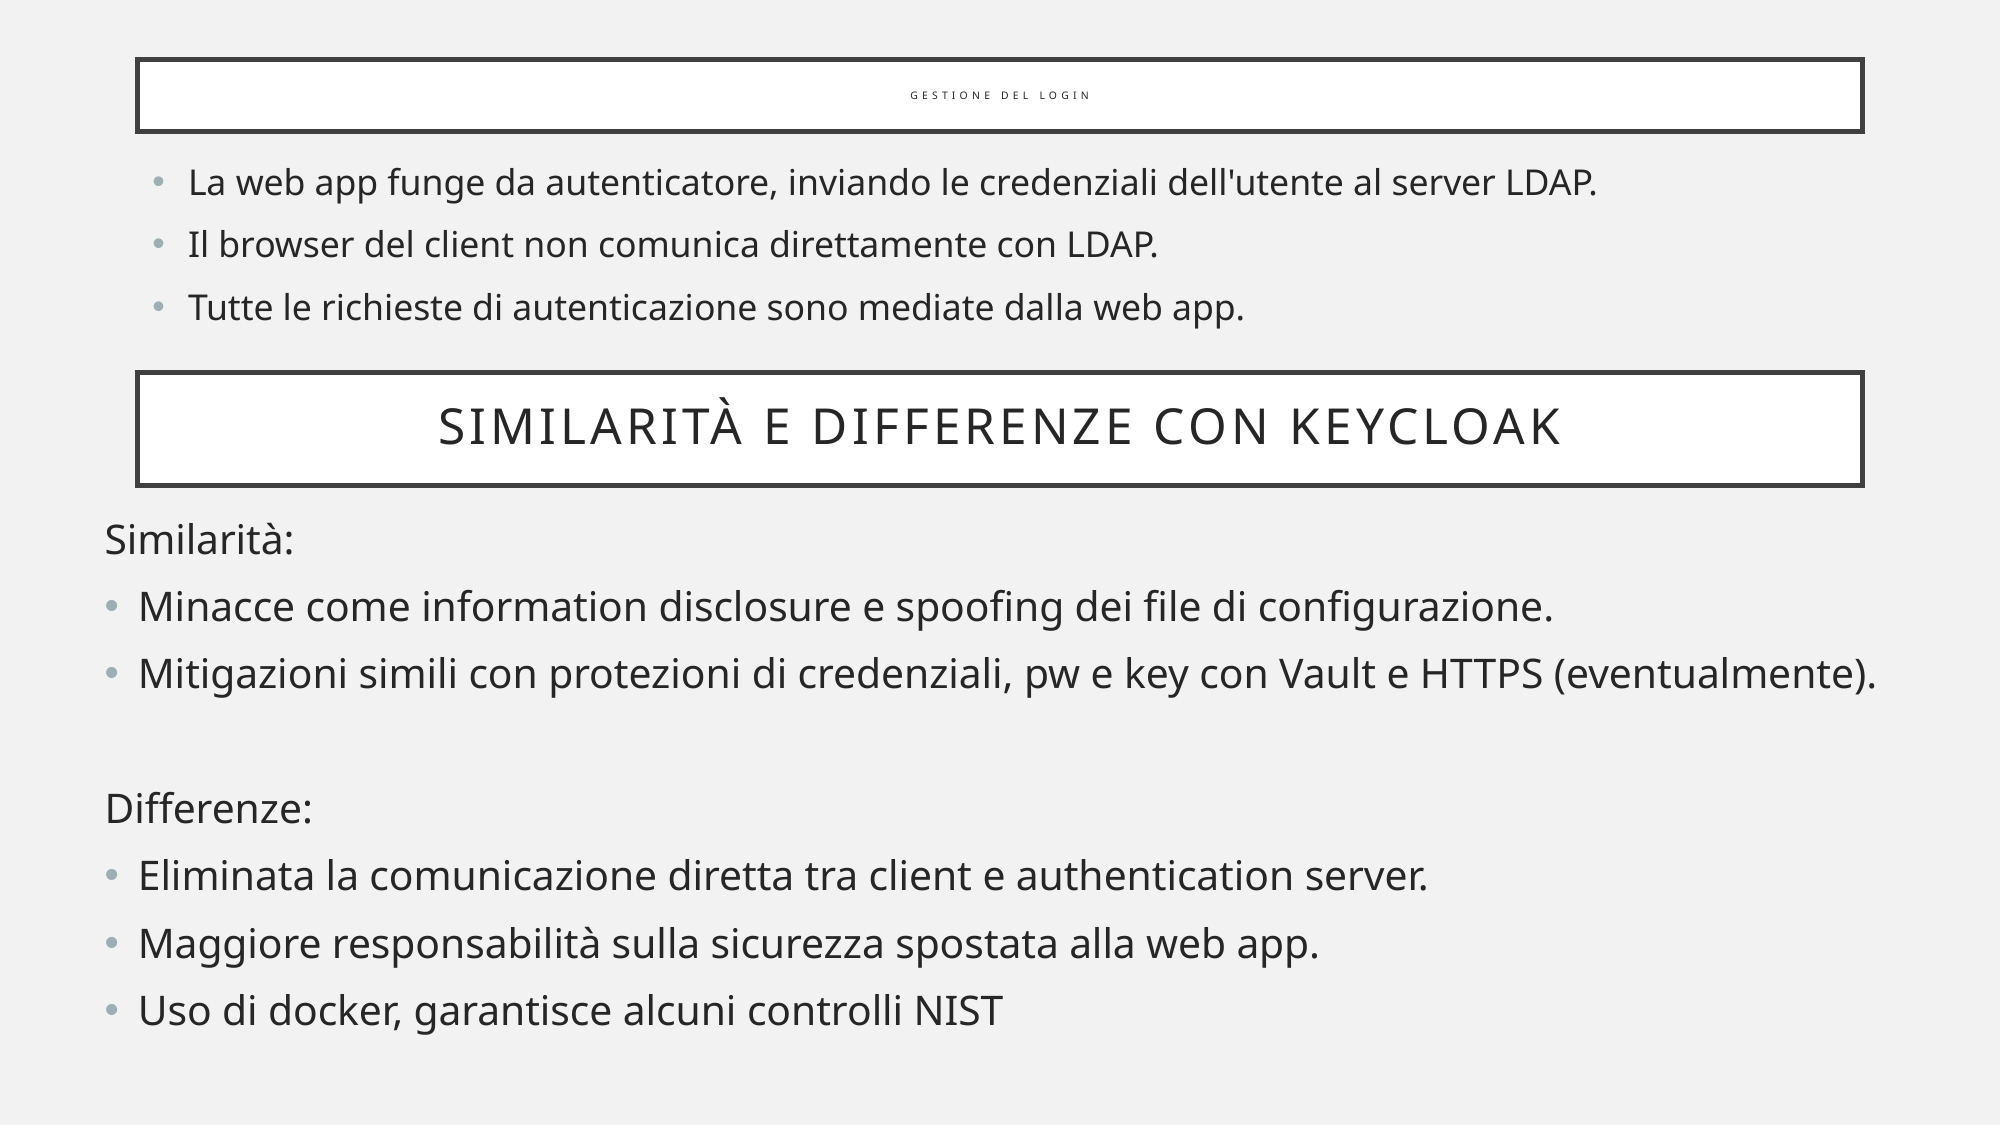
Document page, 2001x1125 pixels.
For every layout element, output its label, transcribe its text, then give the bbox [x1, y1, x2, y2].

list La web app funge da autenticatore, inviando le credenziali dell'utente al server LDAP. Il browser del client non comunica direttamente con LDAP. Tutte le richieste di autenticazione sono mediate dalla web app. [137, 152, 1863, 336]
text_box Similarità e Differenze con Keycloak [137, 372, 1863, 486]
text_box Similarità: Minacce come information disclosure e spoofing dei file di configurazione. Mitigazioni simili con protezioni di credenziali, pw e key con Vault e HTTPS (eventualmente). Differenze: Eliminata la comunicazione diretta tra client e authentication server. Maggiore responsabilità sulla sicurezza spostata alla web app. Uso di docker, garantisce alcuni controlli NIST [89, 506, 1896, 1088]
title Gestione del Login [135, 57, 1865, 134]
